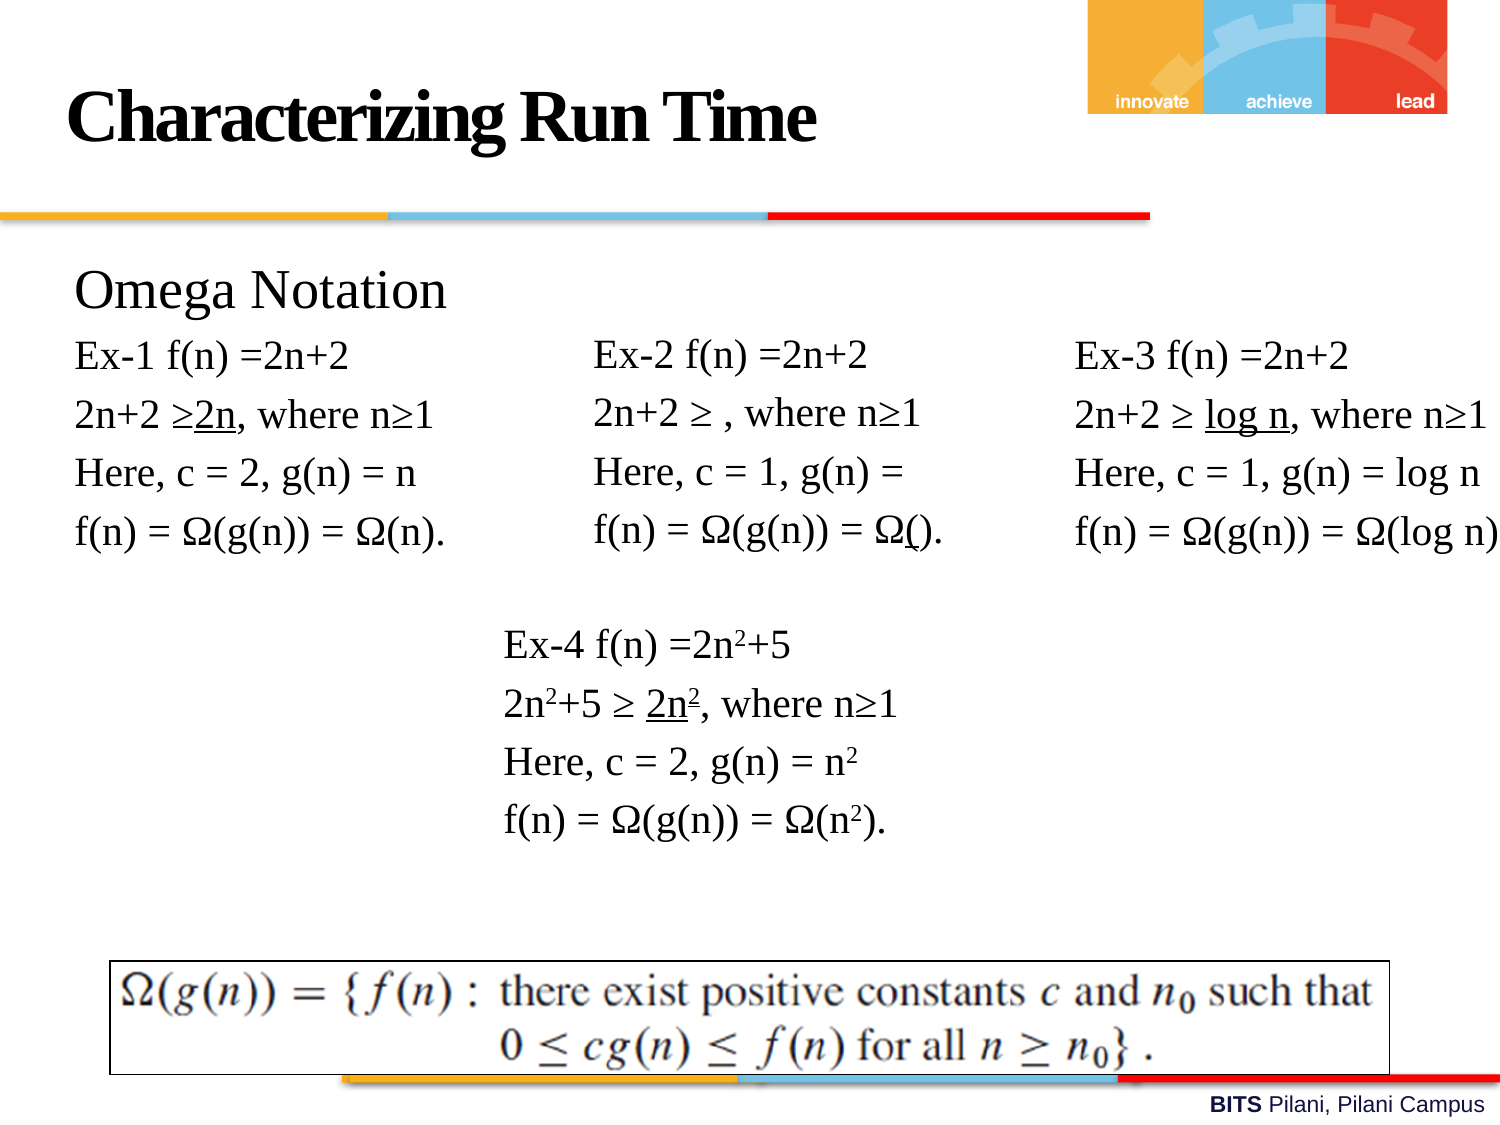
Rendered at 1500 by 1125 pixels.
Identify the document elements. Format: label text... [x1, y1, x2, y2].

text_box Ex-3 f(n) =2n+2 2n+2 ≥ log n, where n≥1 Here, c = 1, g(n) = log n f(n) = Ω(g(n)) = Ω(log n). [1049, 262, 1500, 538]
picture [1087, 0, 1448, 114]
picture [109, 960, 1390, 1076]
list Characterizing Run Time [50, 24, 1088, 213]
text_box Ex-4 f(n) =2n2+5 2n2+5 ≥ 2n2, where n≥1 Here, c = 2, g(n) = n2 f(n) = Ω(g(n)) = Ω(n2). [478, 609, 1171, 901]
